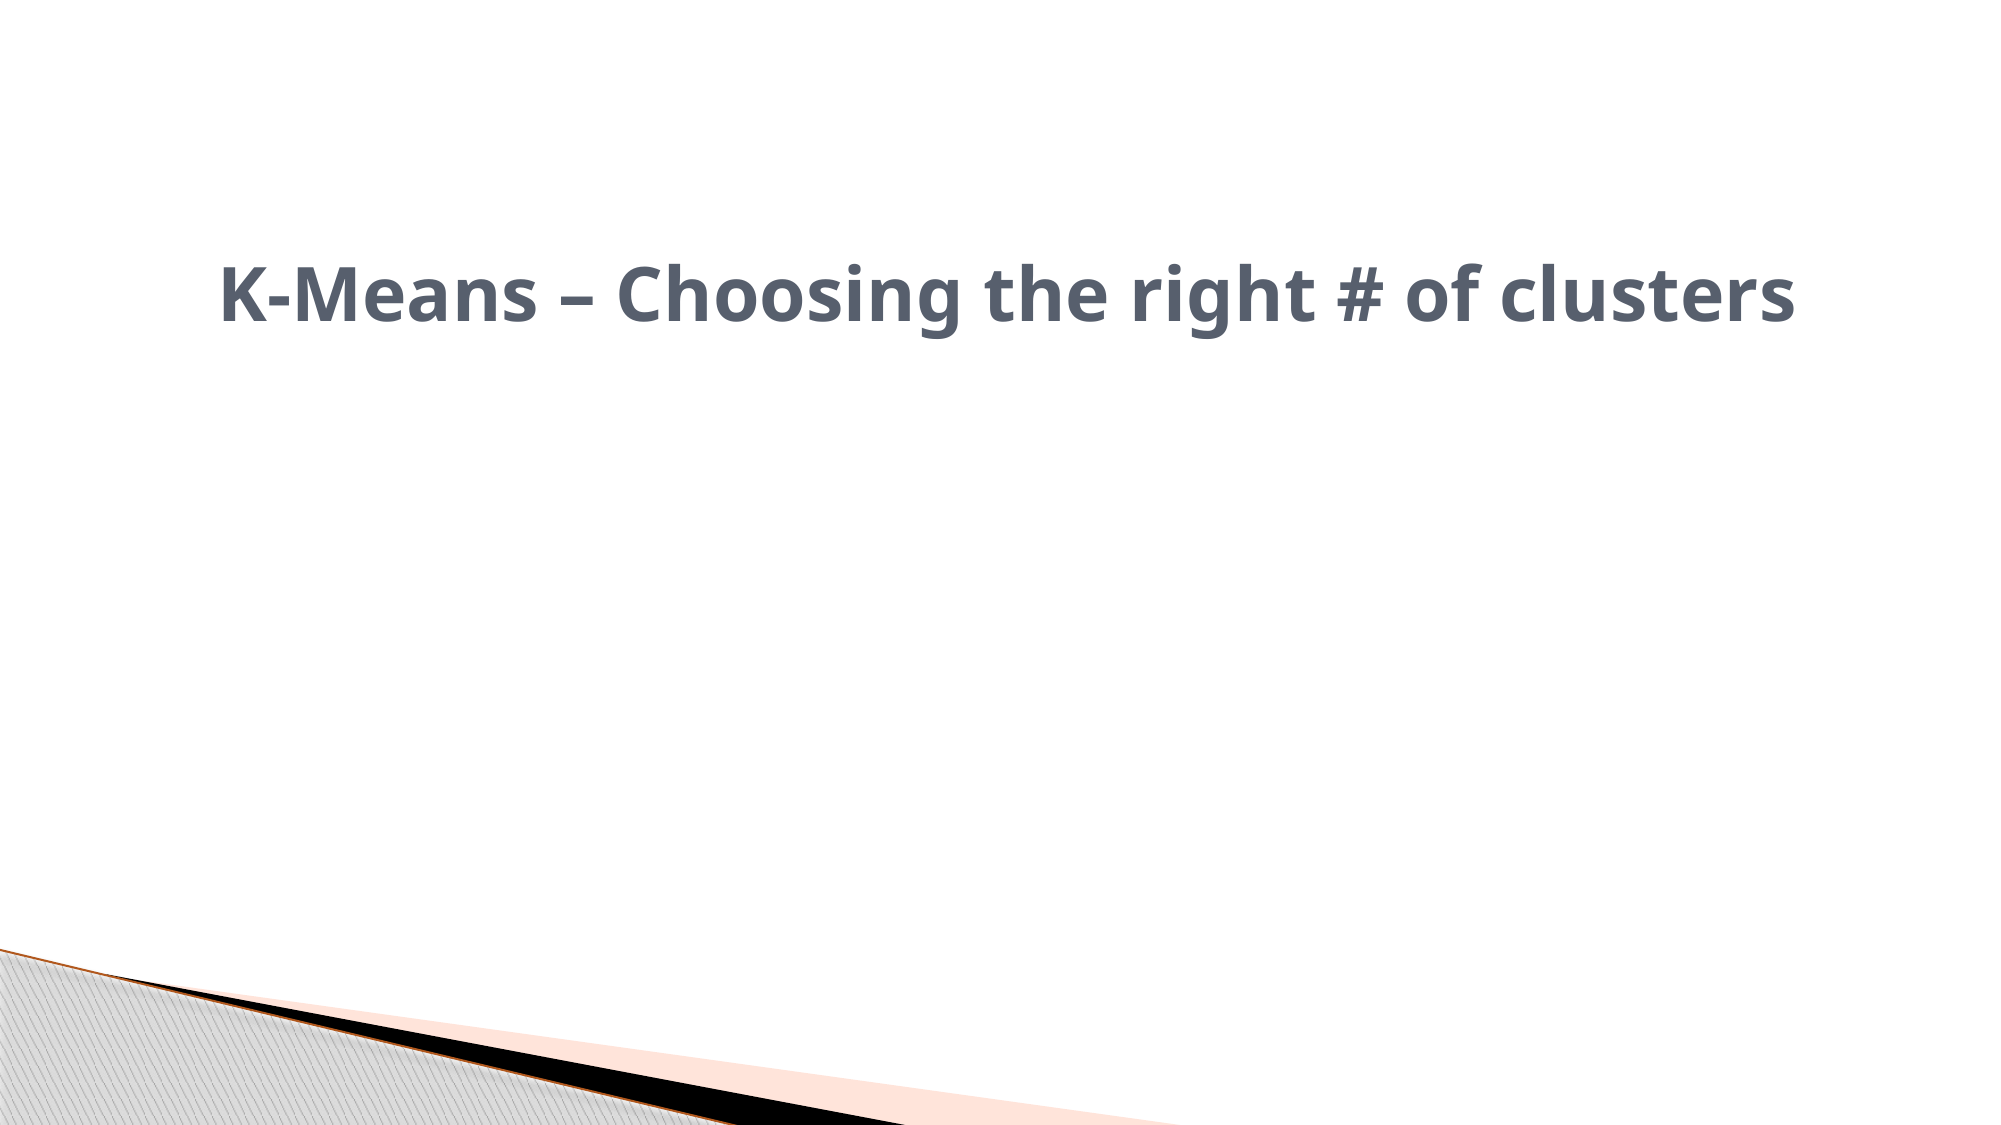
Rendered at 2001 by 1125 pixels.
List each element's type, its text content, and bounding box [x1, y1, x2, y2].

title K-Means – Choosing the right # of clusters [202, 233, 1828, 350]
